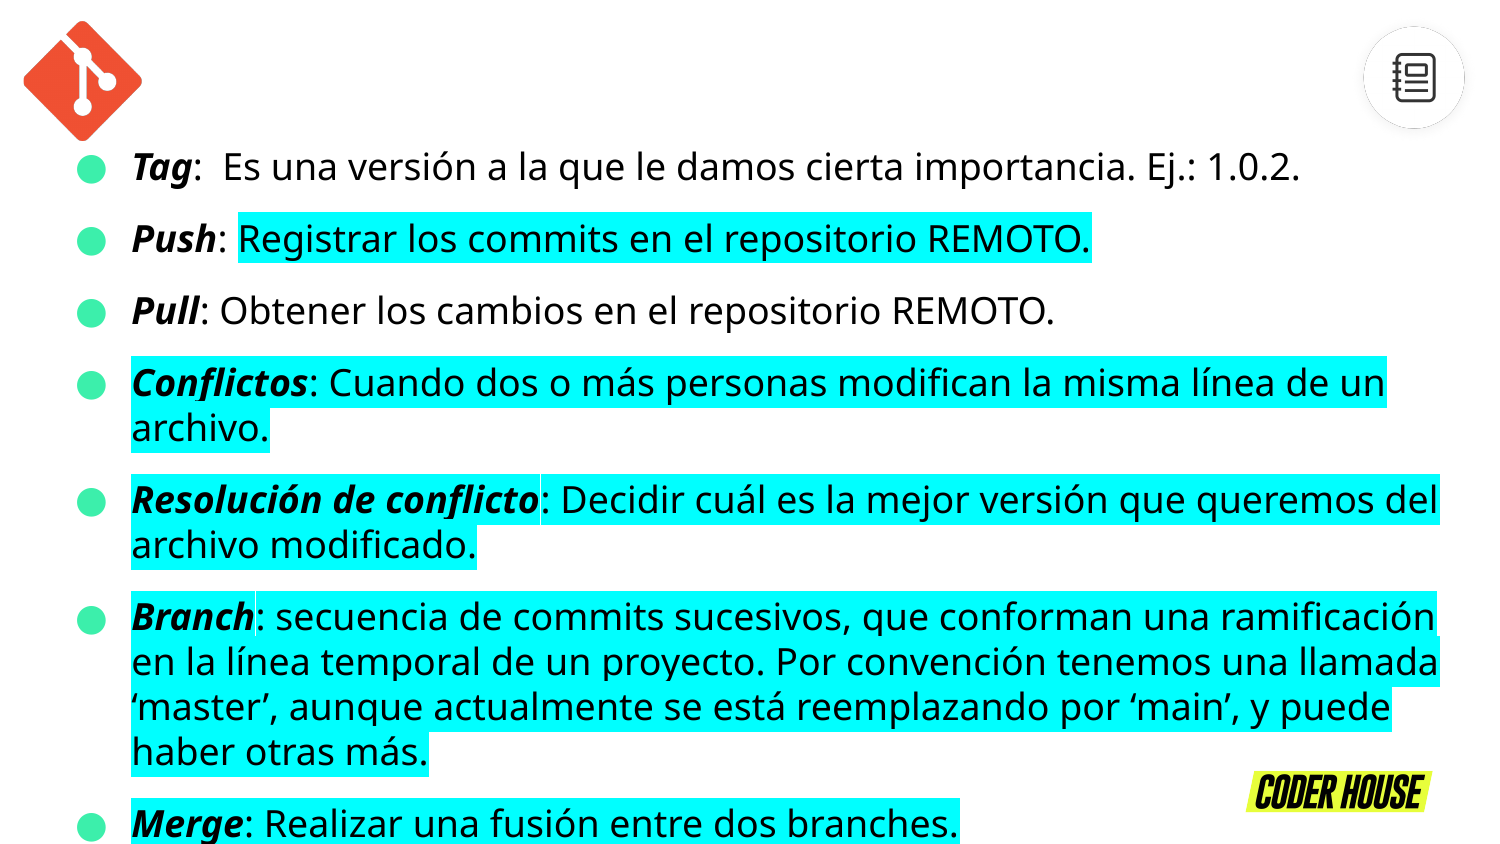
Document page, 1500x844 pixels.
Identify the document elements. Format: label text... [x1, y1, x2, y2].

picture [1351, 14, 1477, 141]
picture [23, 21, 149, 141]
text_box Tag: Es una versión a la que le damos cierta importancia. Ej.: 1.0.2. Push: Registrar los commits en el repositorio REMOTO. Pull: Obtener los cambios en el repositorio REMOTO. Conflictos: Cuando dos o más personas modifican la misma línea de un archivo. Resolución de conflicto: Decidir cuál es la mejor versión que queremos del archivo modificado. Branch: secuencia de commits sucesivos, que conforman una ramificación en la línea temporal de un proyecto. Por convención tenemos una llamada ‘master’, aunque actualmente se está reemplazando por ‘main’, y puede haber otras más. Merge: Realizar una fusión entre dos branches. [41, 127, 1463, 807]
picture [1241, 764, 1437, 819]
